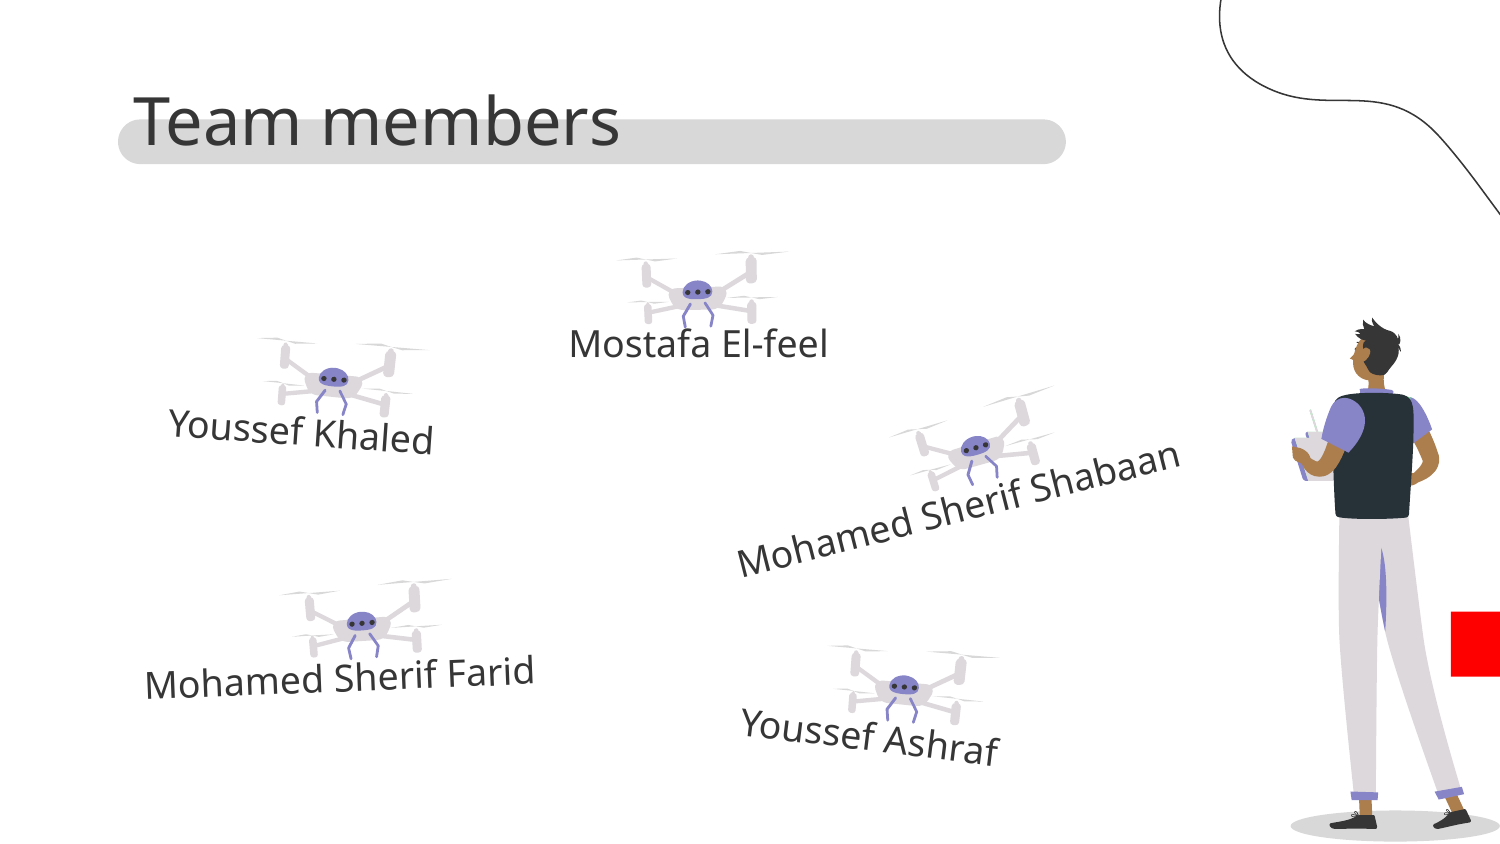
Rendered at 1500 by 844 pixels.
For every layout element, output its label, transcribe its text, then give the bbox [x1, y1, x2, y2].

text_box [699, 391, 1282, 522]
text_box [122, 569, 631, 700]
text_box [1290, 317, 1500, 842]
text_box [153, 328, 516, 457]
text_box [549, 237, 912, 367]
title Team members [118, 63, 1382, 165]
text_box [724, 635, 1088, 765]
